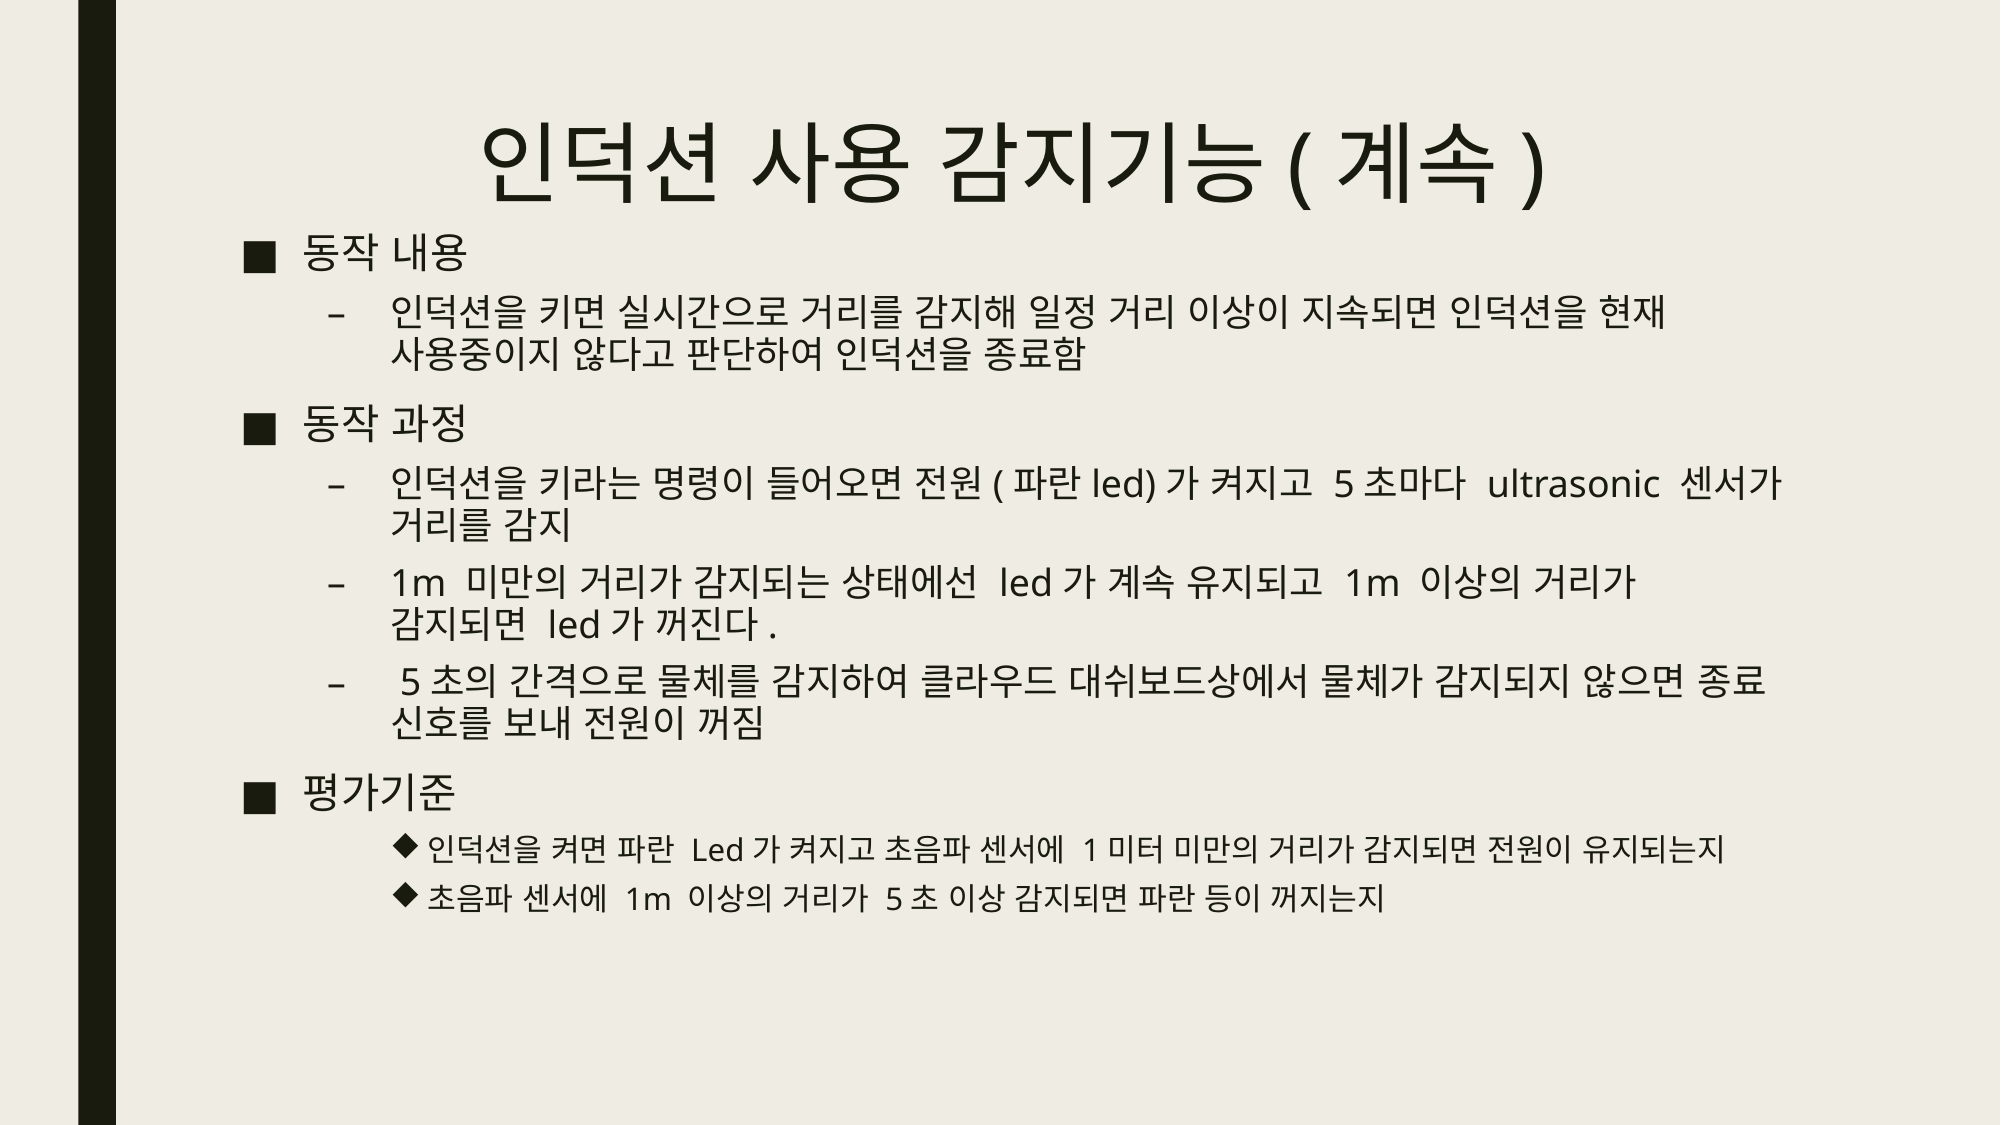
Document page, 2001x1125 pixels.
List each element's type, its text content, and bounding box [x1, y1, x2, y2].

list 동작 내용 인덕션을 키면 실시간으로 거리를 감지해 일정 거리 이상이 지속되면 인덕션을 현재 사용중이지 않다고 판단하여 인덕션을 종료함 동작 과정 인덕션을 키라는 명령이 들어오면 전원(파란led)가 켜지고 5초마다 ultrasonic 센서가 거리를 감지 1m 미만의 거리가 감지되는 상태에선 led가 계속 유지되고 1m 이상의 거리가 감지되면 led가 꺼진다. 5초의 간격으로 물체를 감지하여 클라우드 대쉬보드상에서 물체가 감지되지 않으면 종료 신호를 보내 전원이 꺼짐 평가기준 인덕션을 켜면 파란 Led가 켜지고 초음파 센서에 1미터 미만의 거리가 감지되면 전원이 유지되는지 초음파 센서에 1m 이상의 거리가 5초 이상 감지되면 파란 등이 꺼지는지 [225, 223, 1800, 963]
title 인덕션 사용 감지기능(계속) [225, 112, 1800, 223]
